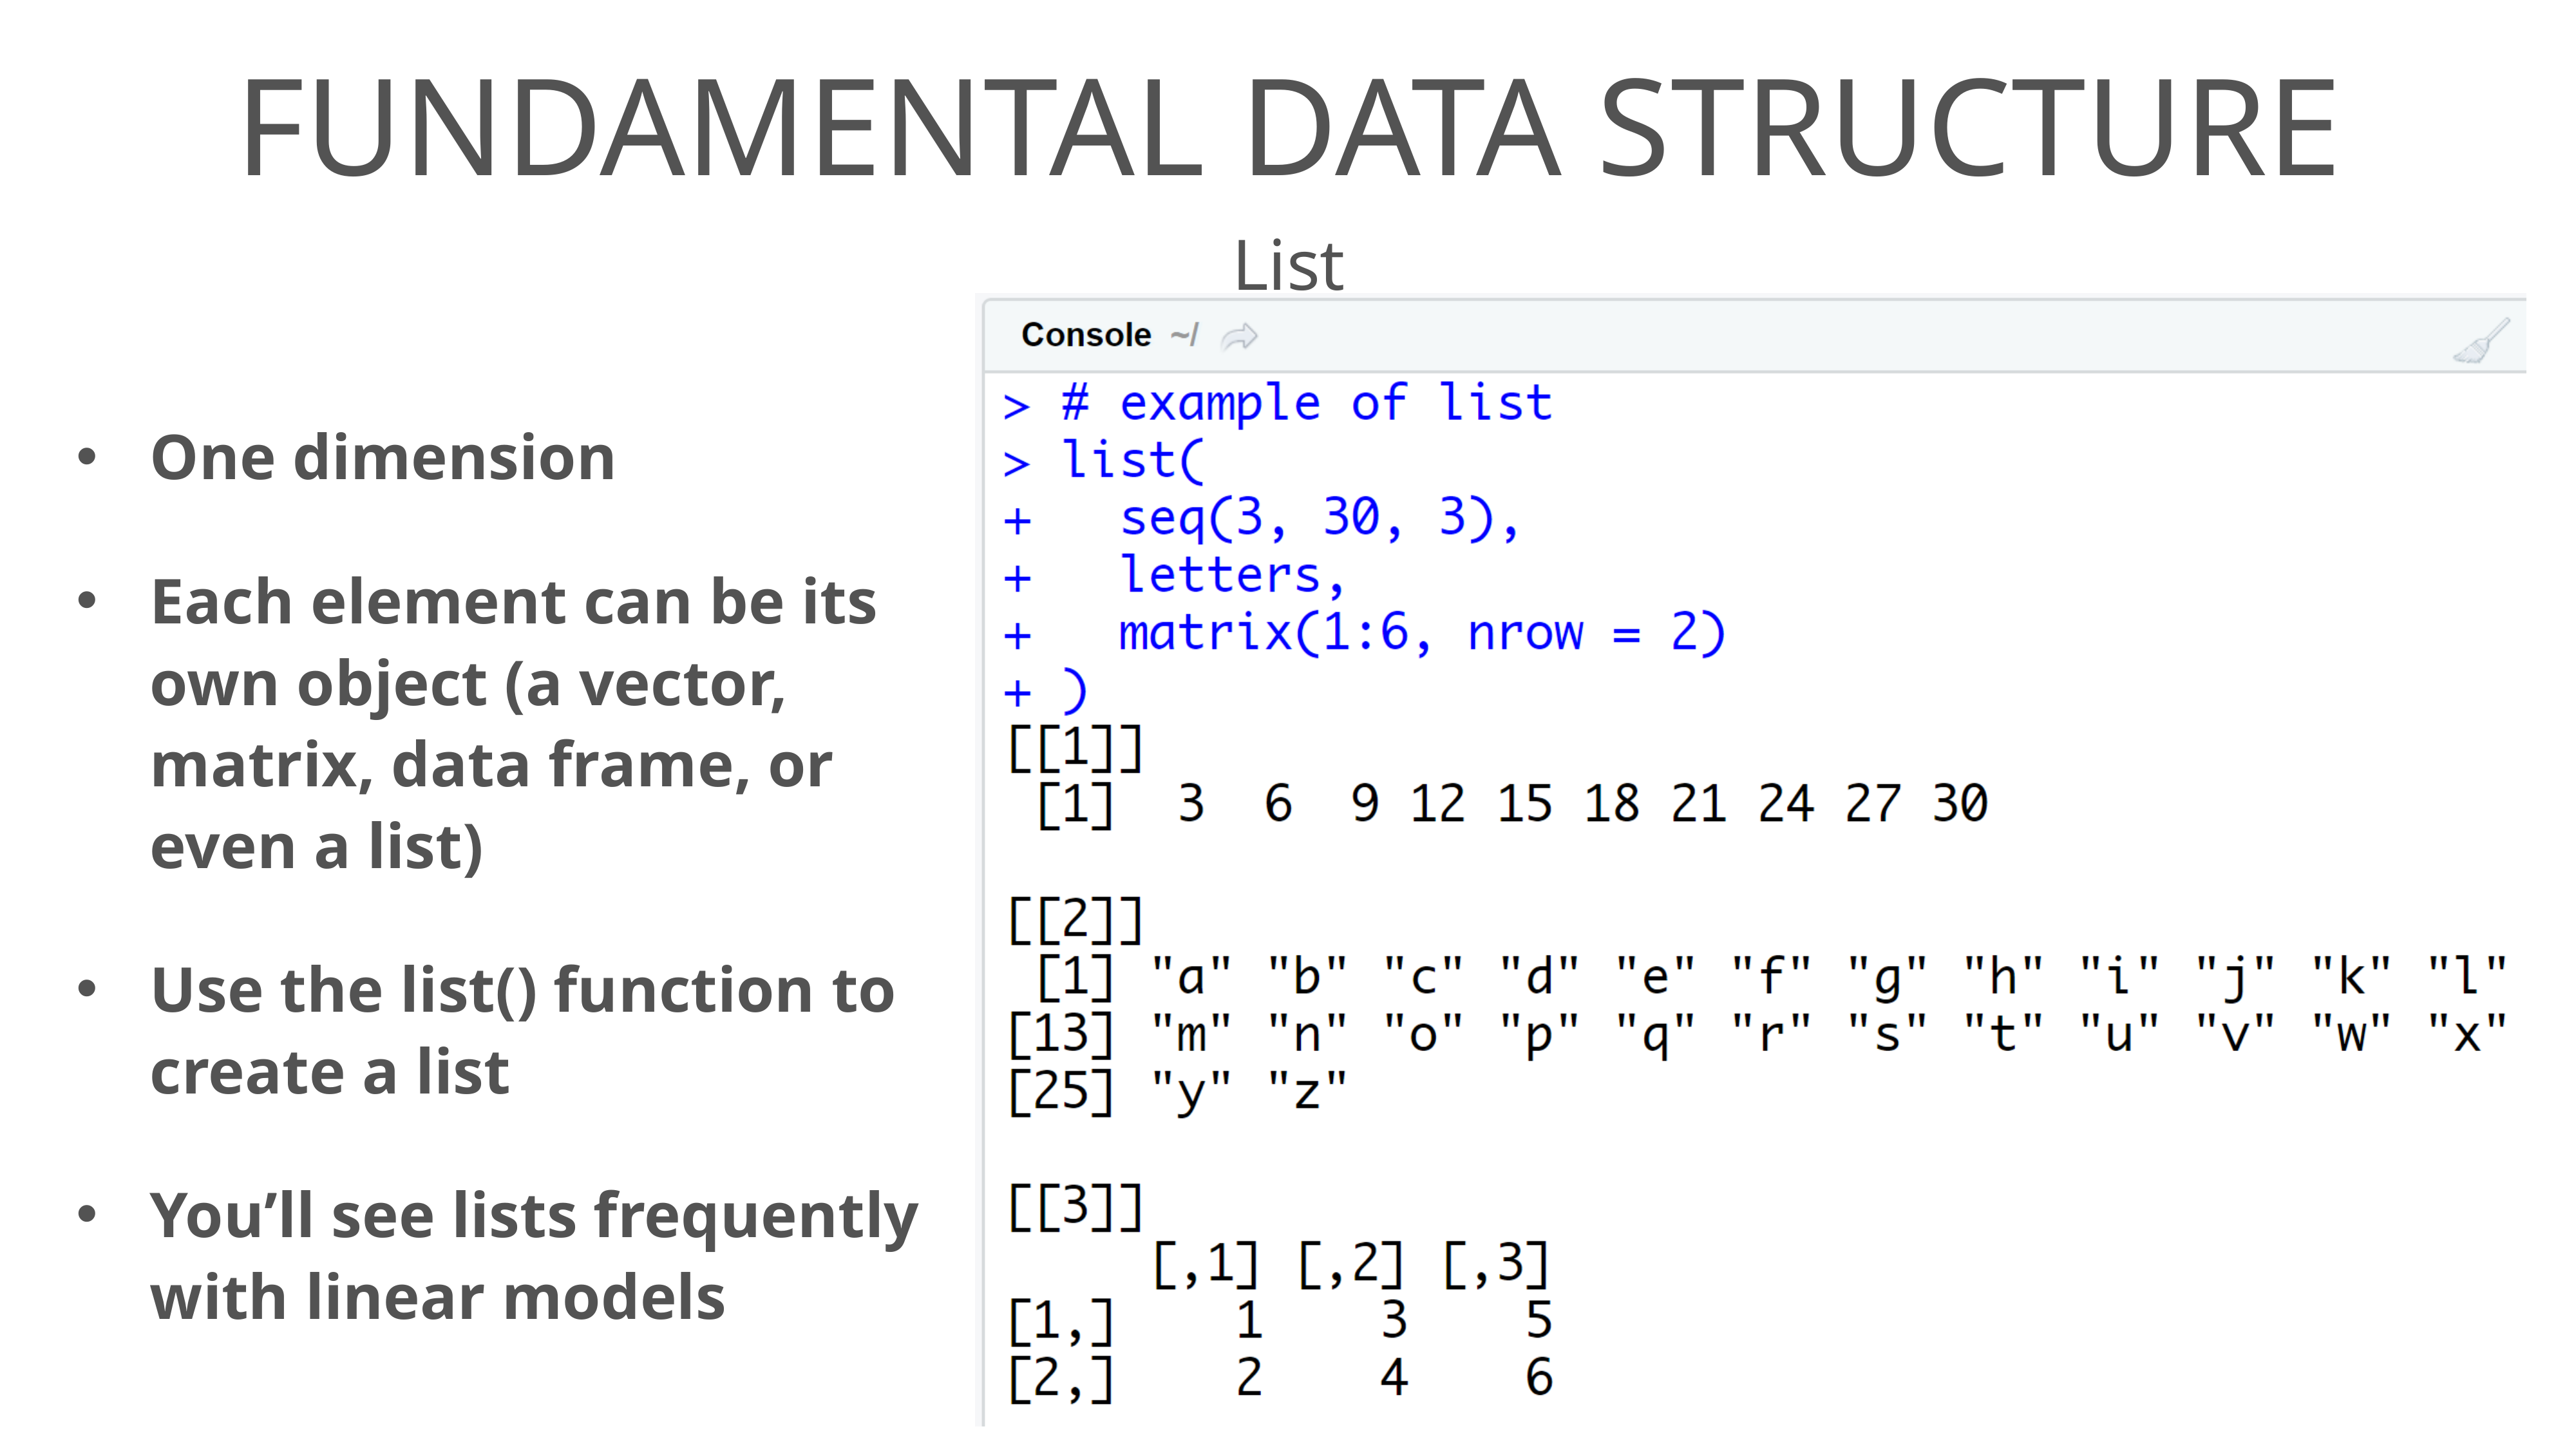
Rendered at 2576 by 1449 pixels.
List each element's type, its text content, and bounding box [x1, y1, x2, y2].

title FUNDAMENTAL DATA STRUCTURE [70, 26, 2507, 208]
picture [975, 293, 2526, 1427]
list List [70, 214, 2507, 310]
text_box One dimension Each element can be its own object (a vector, matrix, data frame, or even a list) Use the list() function to create a list You’ll see lists frequently with linear models [71, 405, 975, 1342]
